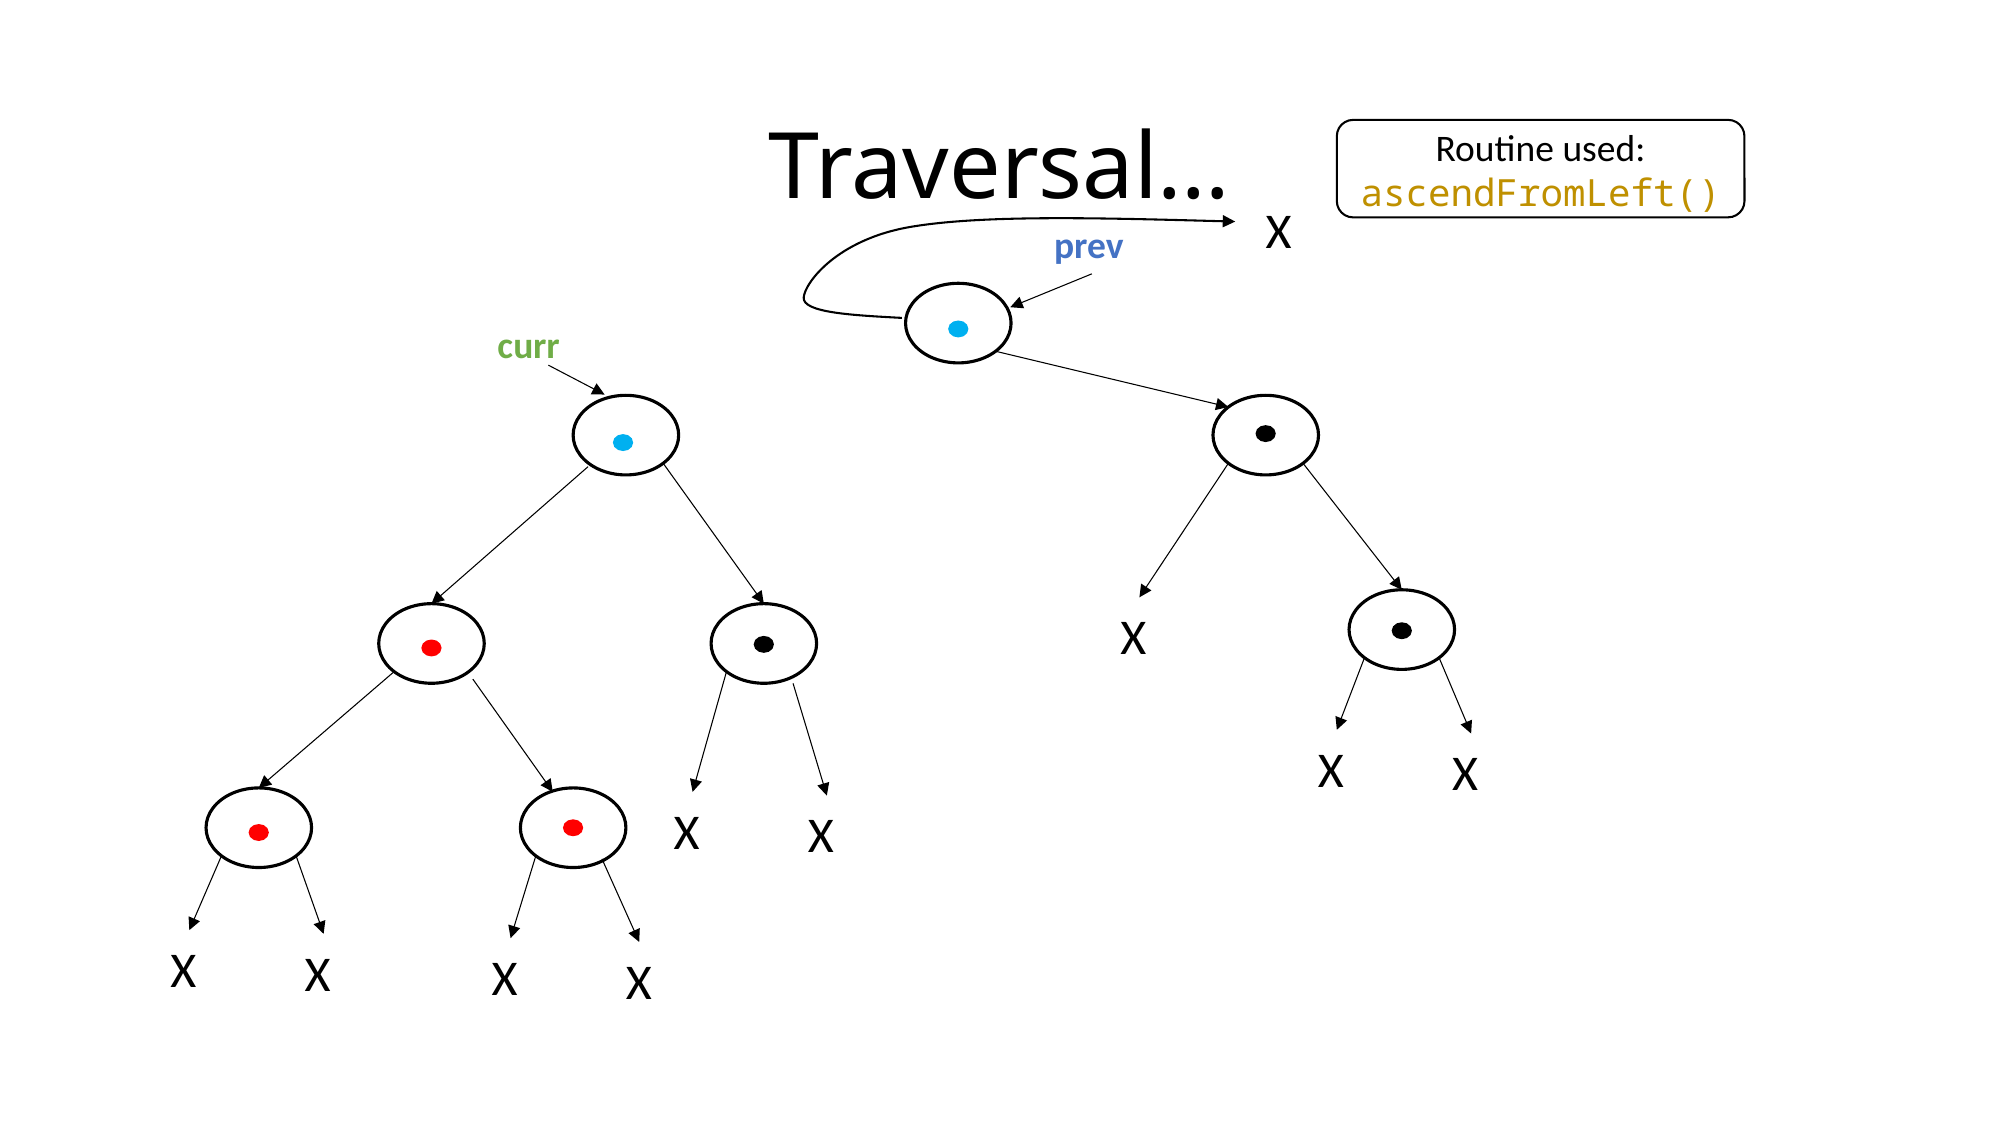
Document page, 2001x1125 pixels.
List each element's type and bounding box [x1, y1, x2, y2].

title [137, 59, 1863, 278]
text_box [1335, 118, 1746, 219]
text_box [1250, 190, 1319, 266]
text_box [792, 683, 861, 871]
text_box [572, 394, 818, 867]
text_box [482, 313, 605, 395]
text_box [472, 679, 679, 1017]
text_box [802, 214, 1505, 809]
text_box [155, 466, 588, 1009]
